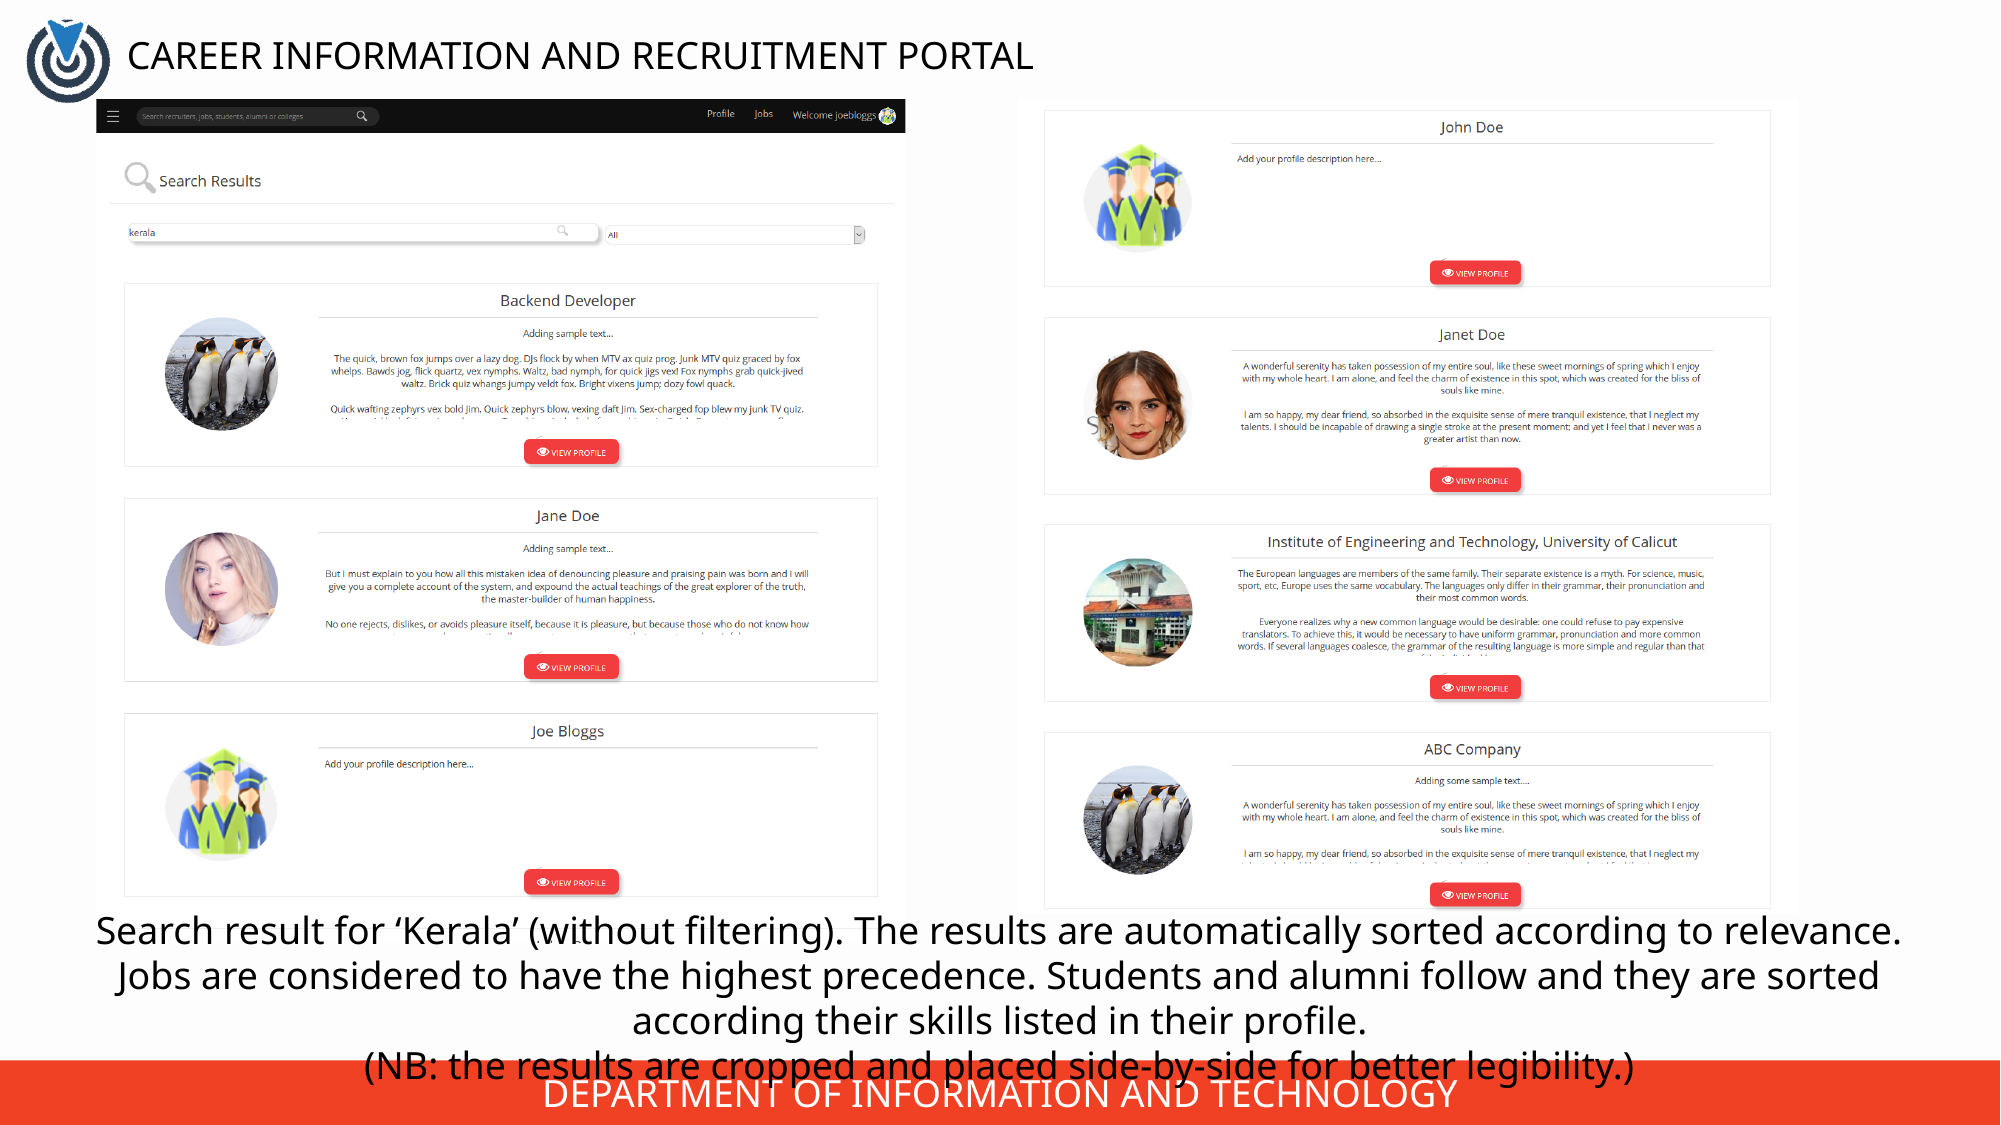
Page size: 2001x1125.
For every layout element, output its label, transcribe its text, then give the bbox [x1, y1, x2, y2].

picture [23, 15, 111, 104]
picture [96, 99, 906, 943]
picture [1017, 99, 1798, 914]
text_box Search result for ‘Kerala’ (without filtering). The results are automatically sorted according to relevance. Jobs are considered to have the highest precedence. Students and alumni follow and they are sorted according their skills listed in their profile. (NB: the results are cropped and placed side-by-side for better legibility.) [42, 900, 1958, 1095]
